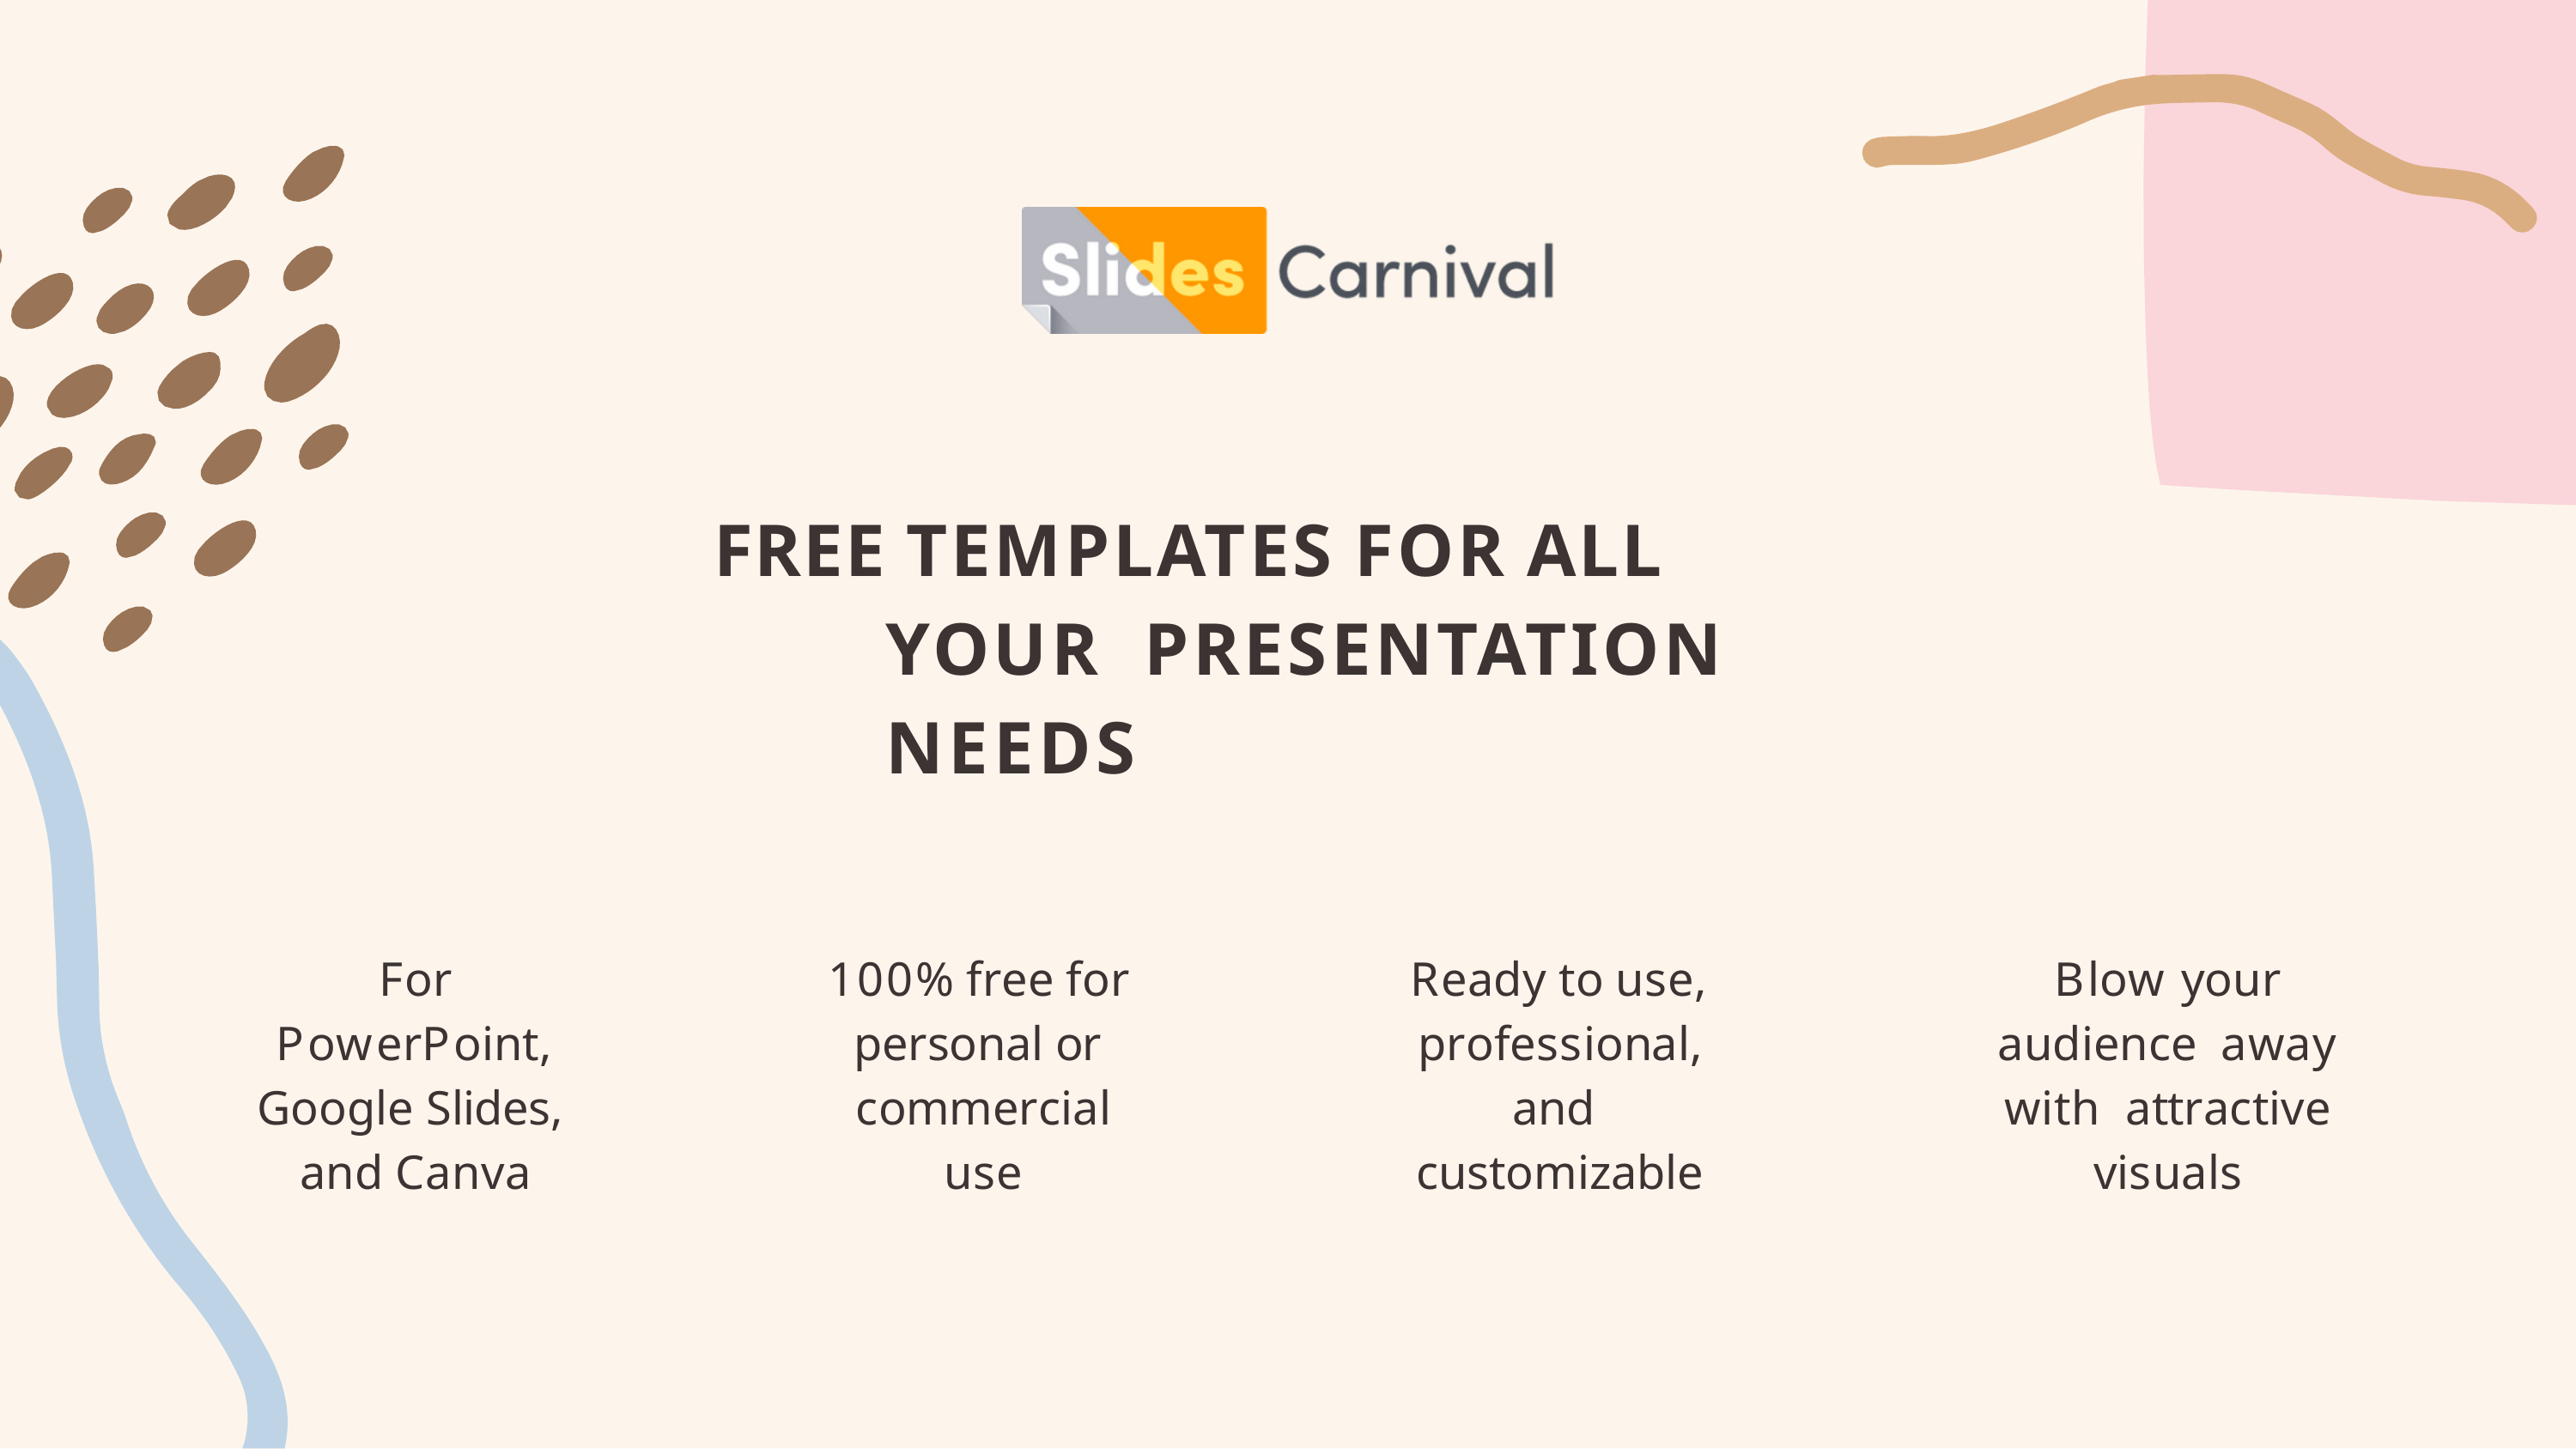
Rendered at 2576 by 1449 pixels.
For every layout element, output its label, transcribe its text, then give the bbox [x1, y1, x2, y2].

text_box [299, 424, 349, 470]
text_box [10, 272, 74, 330]
text_box [264, 324, 340, 403]
text_box For PowerPoint, Google Slides, and Canva [251, 939, 580, 1198]
text_box [0, 376, 14, 428]
text_box [0, 639, 289, 1449]
text_box 100% free for personal or commercial use [824, 939, 1142, 1198]
text_box [167, 174, 235, 230]
picture [1022, 207, 1554, 334]
text_box [200, 428, 263, 485]
text_box [187, 259, 250, 317]
text_box [283, 246, 333, 292]
text_box [193, 520, 257, 577]
title FREE TEMPLATES FOR ALL YOUR PRESENTATION NEEDS [712, 489, 1867, 788]
text_box [15, 446, 73, 500]
text_box [46, 364, 113, 418]
text_box [157, 352, 221, 409]
text_box [116, 512, 166, 558]
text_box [1862, 0, 2576, 506]
text_box [96, 283, 155, 334]
text_box [8, 552, 70, 609]
text_box Ready to use, professional, and customizable [1387, 939, 1733, 1198]
text_box [283, 145, 345, 202]
text_box Blow your audience away with attractive visuals [1966, 939, 2368, 1198]
text_box [102, 606, 153, 652]
text_box [99, 433, 156, 485]
text_box [82, 187, 133, 233]
